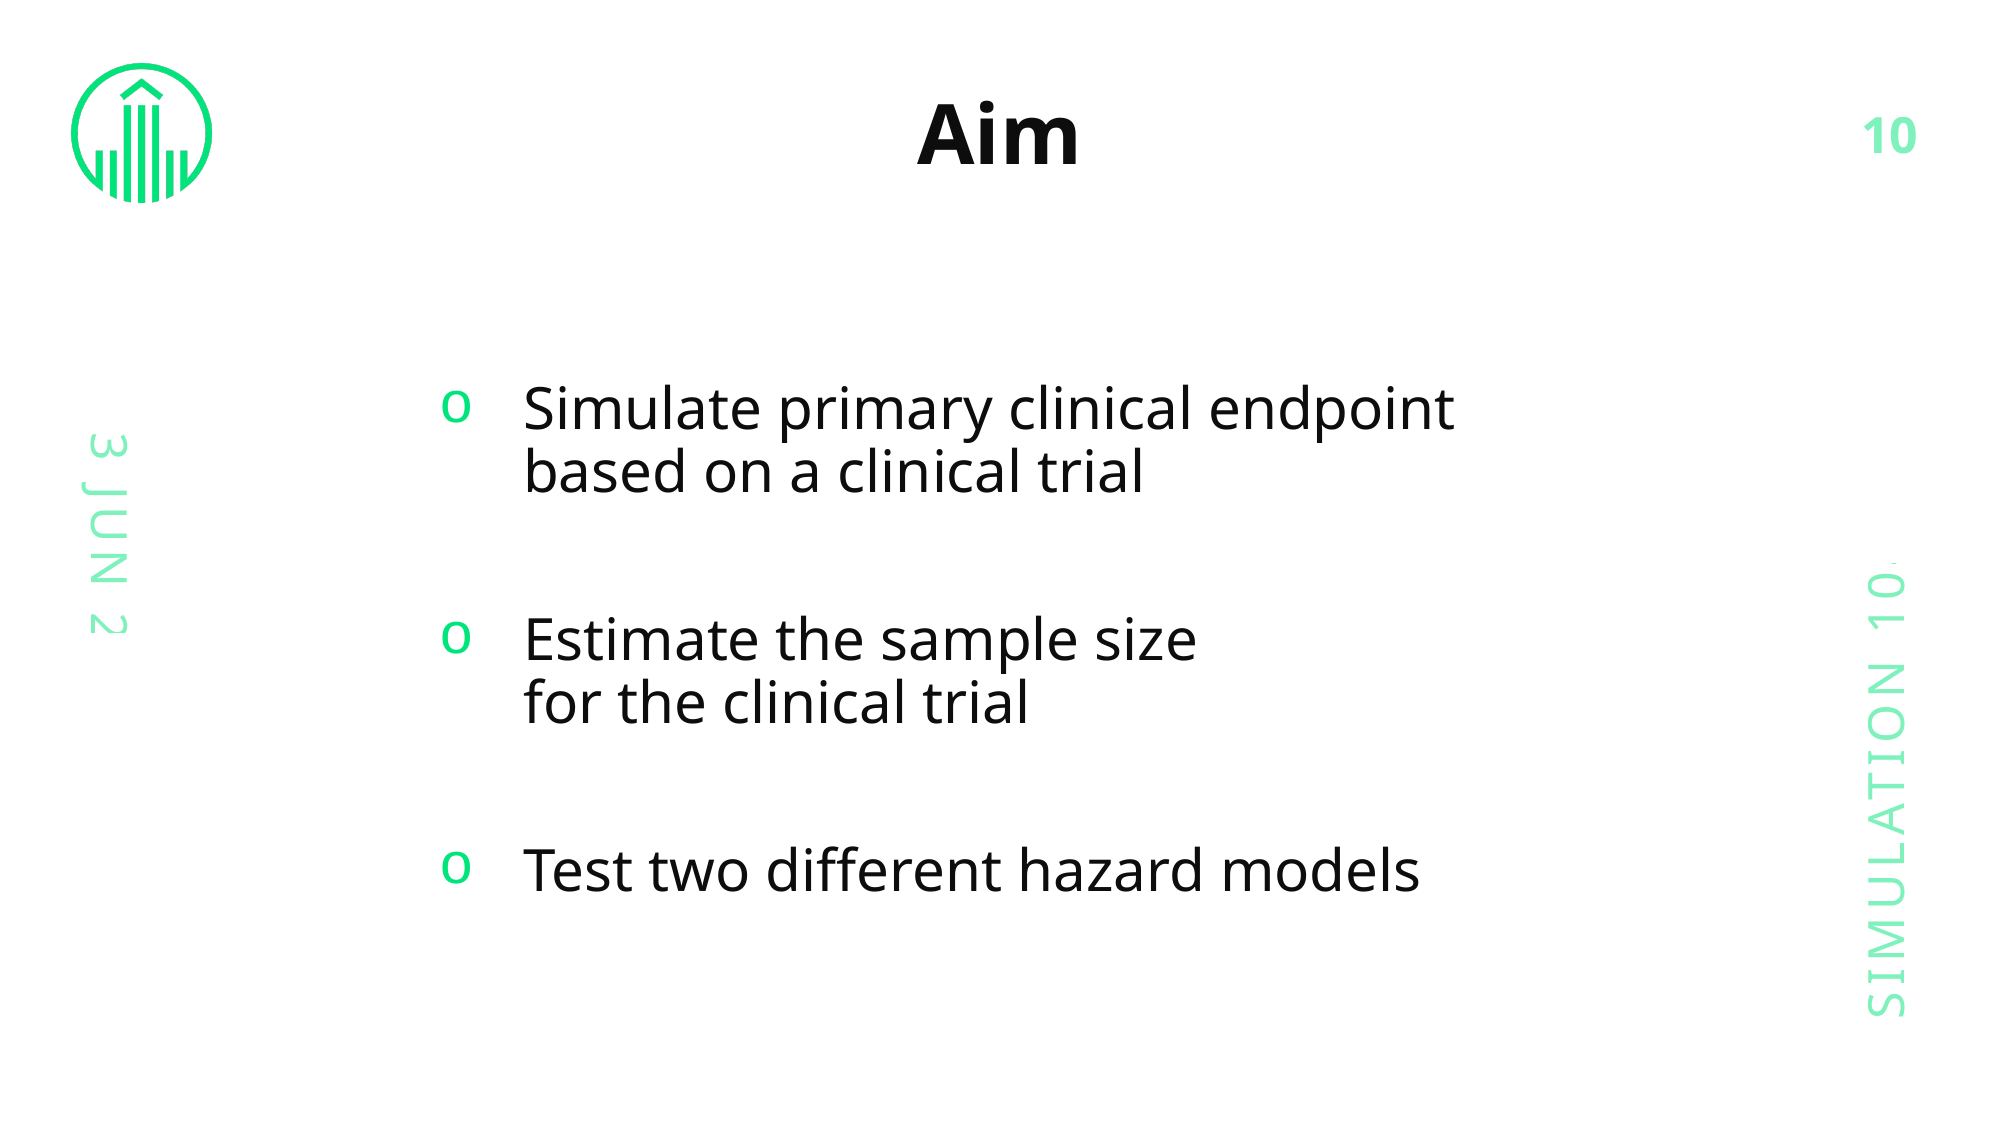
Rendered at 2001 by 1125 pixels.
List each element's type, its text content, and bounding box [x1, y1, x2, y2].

picture [71, 63, 213, 203]
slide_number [66, 73, 156, 1035]
slide_number 10 [1829, 93, 1934, 183]
footer SIMULATION 10499 [1844, 390, 1934, 1035]
list Simulate primary clinical endpoint based on a clinical trial Estimate the sample size for the clinical trial Test two different hazard models [409, 271, 1591, 1096]
title Aim [232, 29, 1768, 247]
